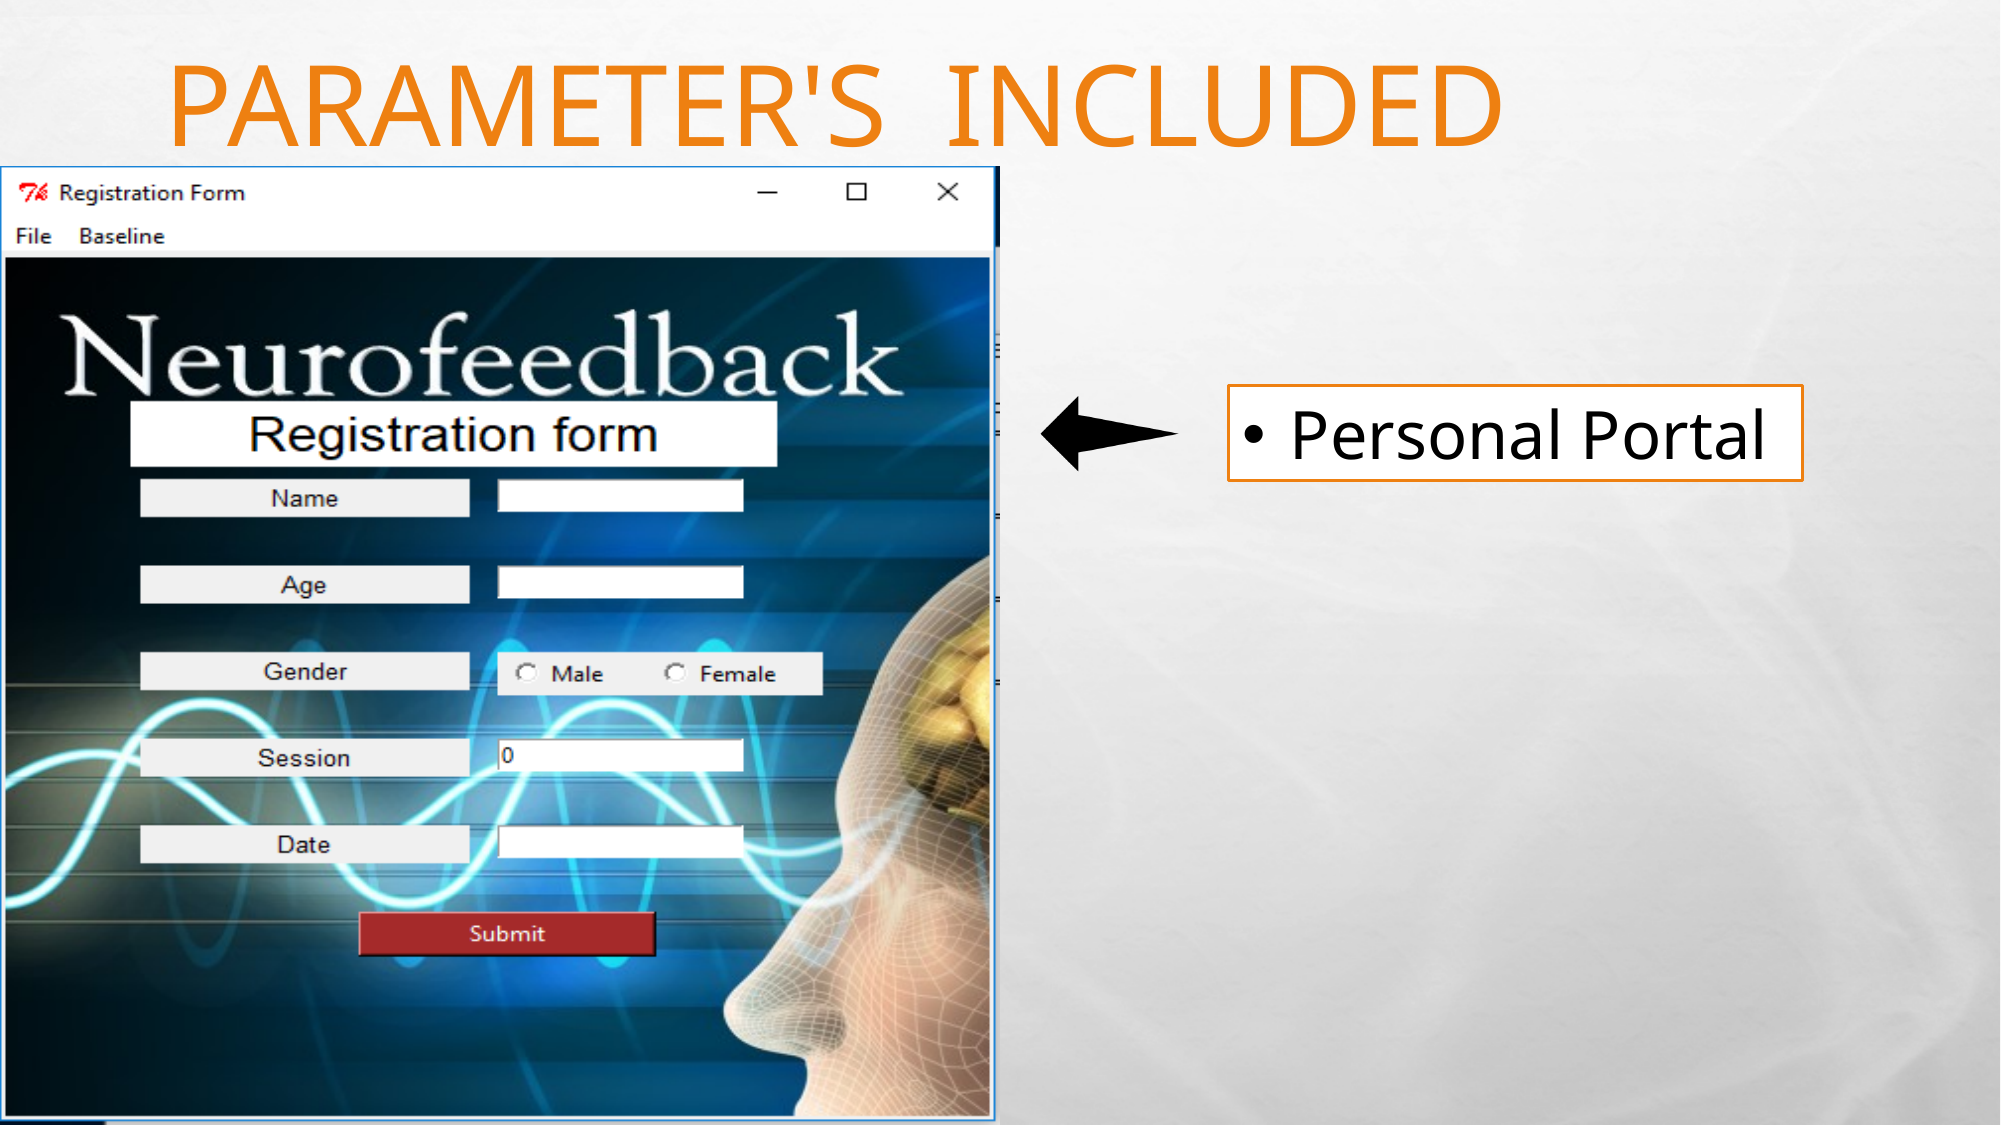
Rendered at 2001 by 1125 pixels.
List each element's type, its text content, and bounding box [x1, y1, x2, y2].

title Parameter's included [149, 0, 1851, 242]
picture [1034, 358, 1185, 509]
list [0, 166, 1001, 1125]
text_box Personal Portal [1227, 384, 1804, 482]
